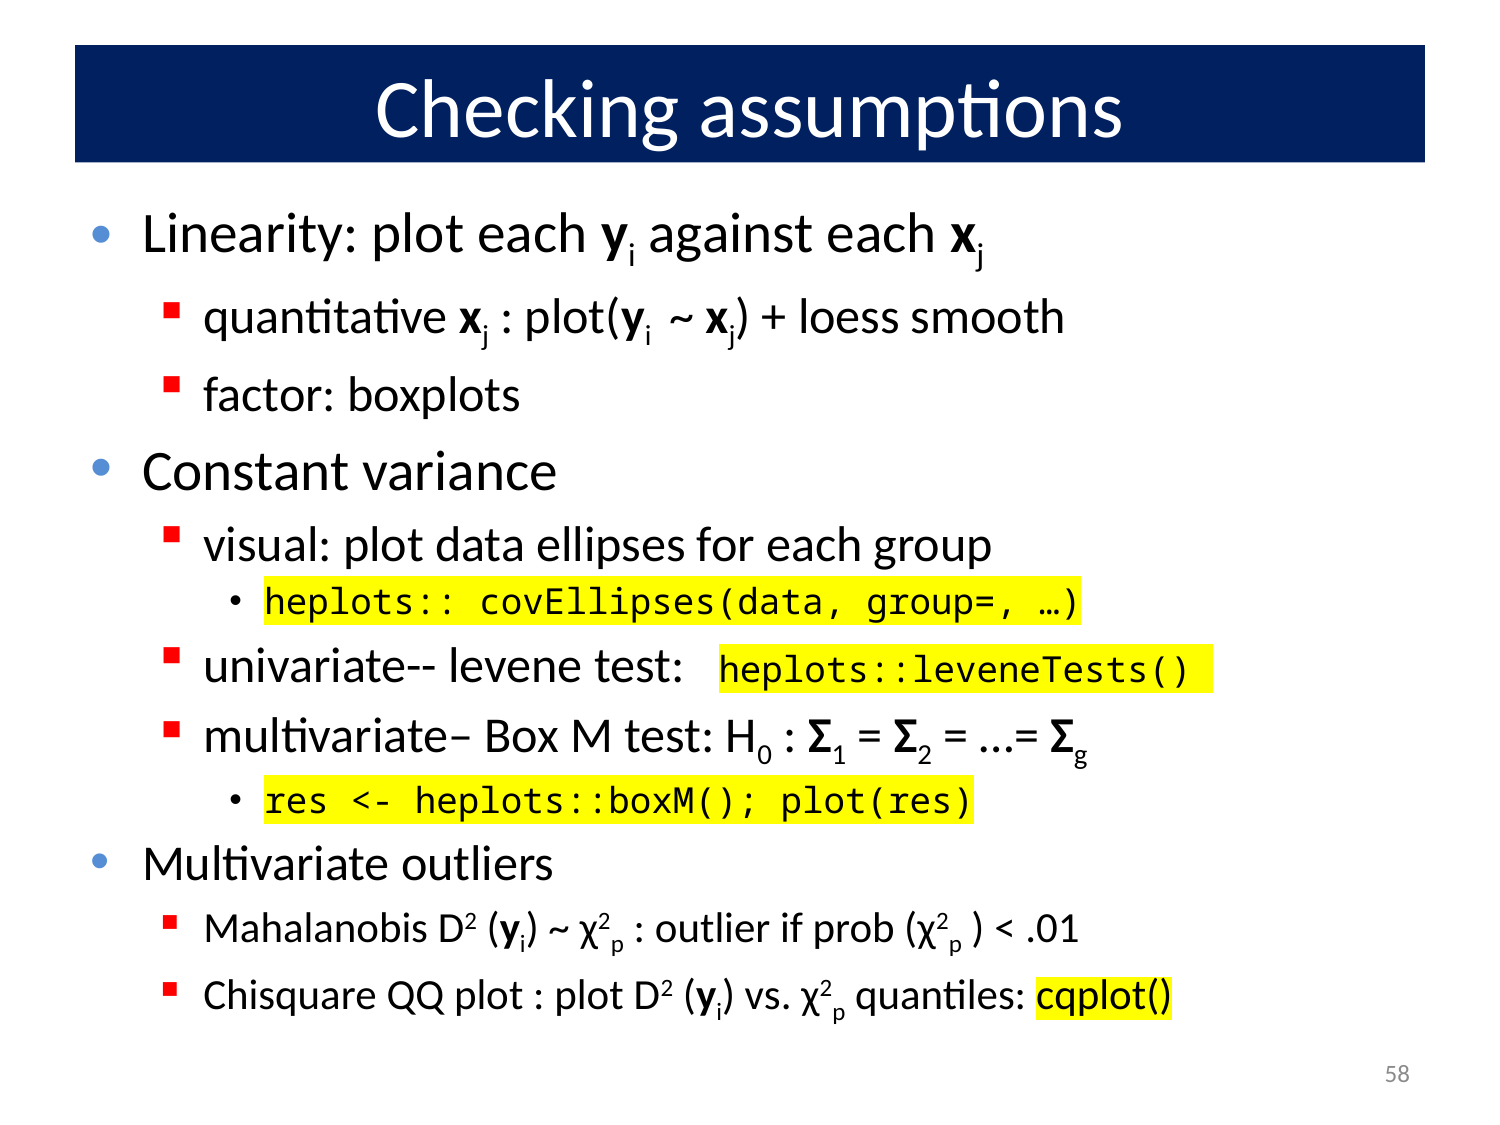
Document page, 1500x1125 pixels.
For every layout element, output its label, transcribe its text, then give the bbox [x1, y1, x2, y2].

slide_number 58 [1074, 1042, 1425, 1103]
list Linearity: plot each yi against each xj quantitative xj : plot(yi ~ xj) + loess smooth factor: boxplots Constant variance visual: plot data ellipses for each group heplots:: covEllipses(data, group=, …) univariate-- levene test: heplots::leveneTests() multivariate– Box M test: H0 : Σ1 = Σ2 = …= Σg res <- heplots::boxM(); plot(res) Multivariate outliers Mahalanobis D2 (yi) ~ χ2p : outlier if prob (χ2p ) < .01 Chisquare QQ plot : plot D2 (yi) vs. χ2p quantiles: cqplot() [75, 187, 1425, 1038]
title Checking assumptions [75, 45, 1425, 163]
